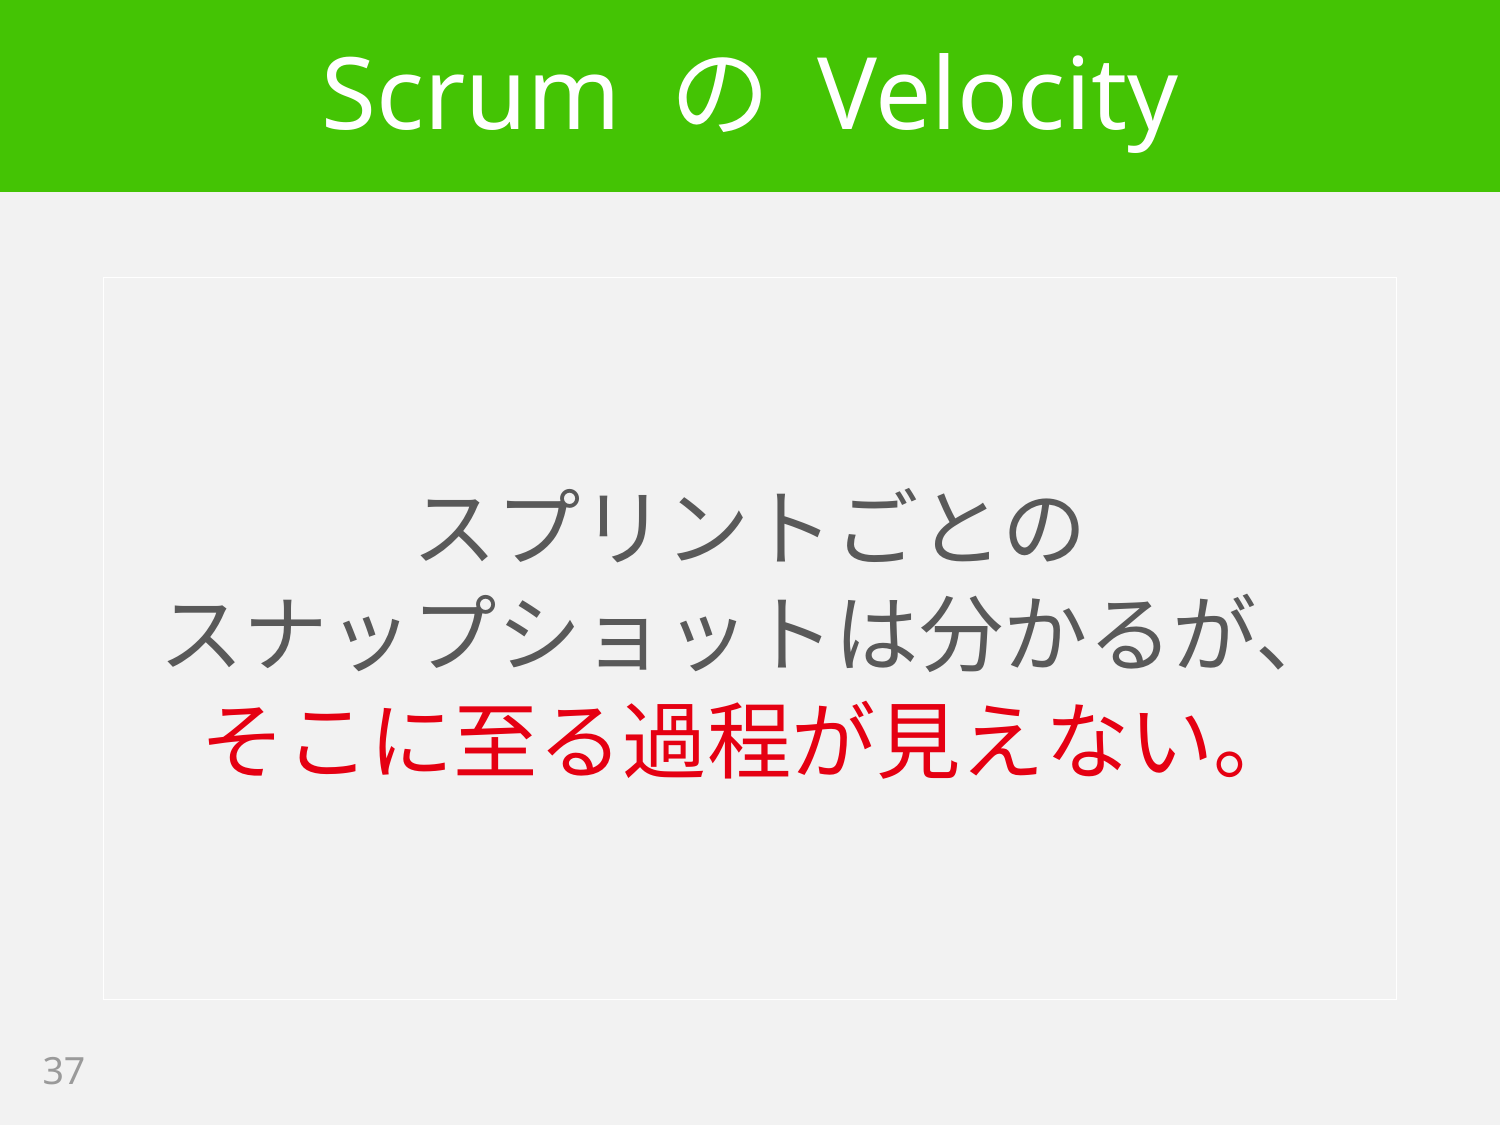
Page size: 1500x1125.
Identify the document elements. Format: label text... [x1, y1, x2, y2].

title Scrum の Velocity [0, 53, 1500, 140]
slide_number 37 [27, 1042, 146, 1102]
list スプリントごとの スナップショットは分かるが、 そこに至る過程が見えない。 [103, 277, 1397, 1000]
